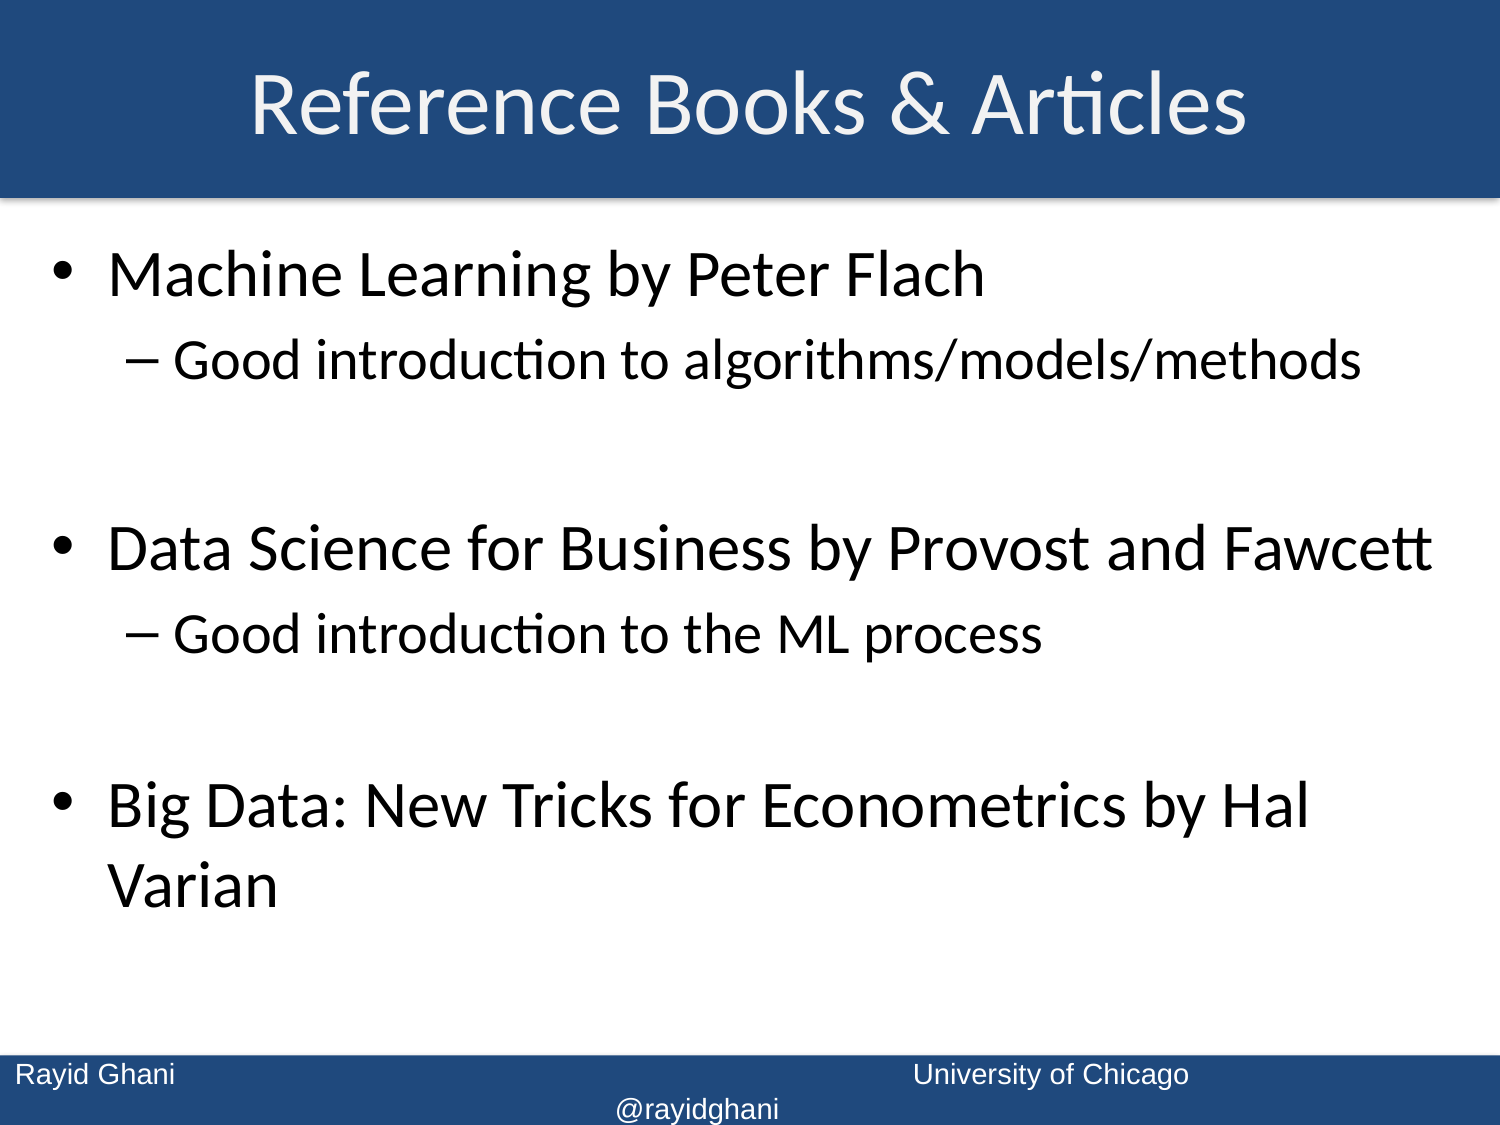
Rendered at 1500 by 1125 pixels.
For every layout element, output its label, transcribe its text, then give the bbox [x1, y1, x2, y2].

title Reference Books & Articles [0, 3, 1500, 192]
list Machine Learning by Peter Flach Good introduction to algorithms/models/methods Data Science for Business by Provost and Fawcett Good introduction to the ML process Big Data: New Tricks for Econometrics by Hal Varian [36, 222, 1472, 1035]
